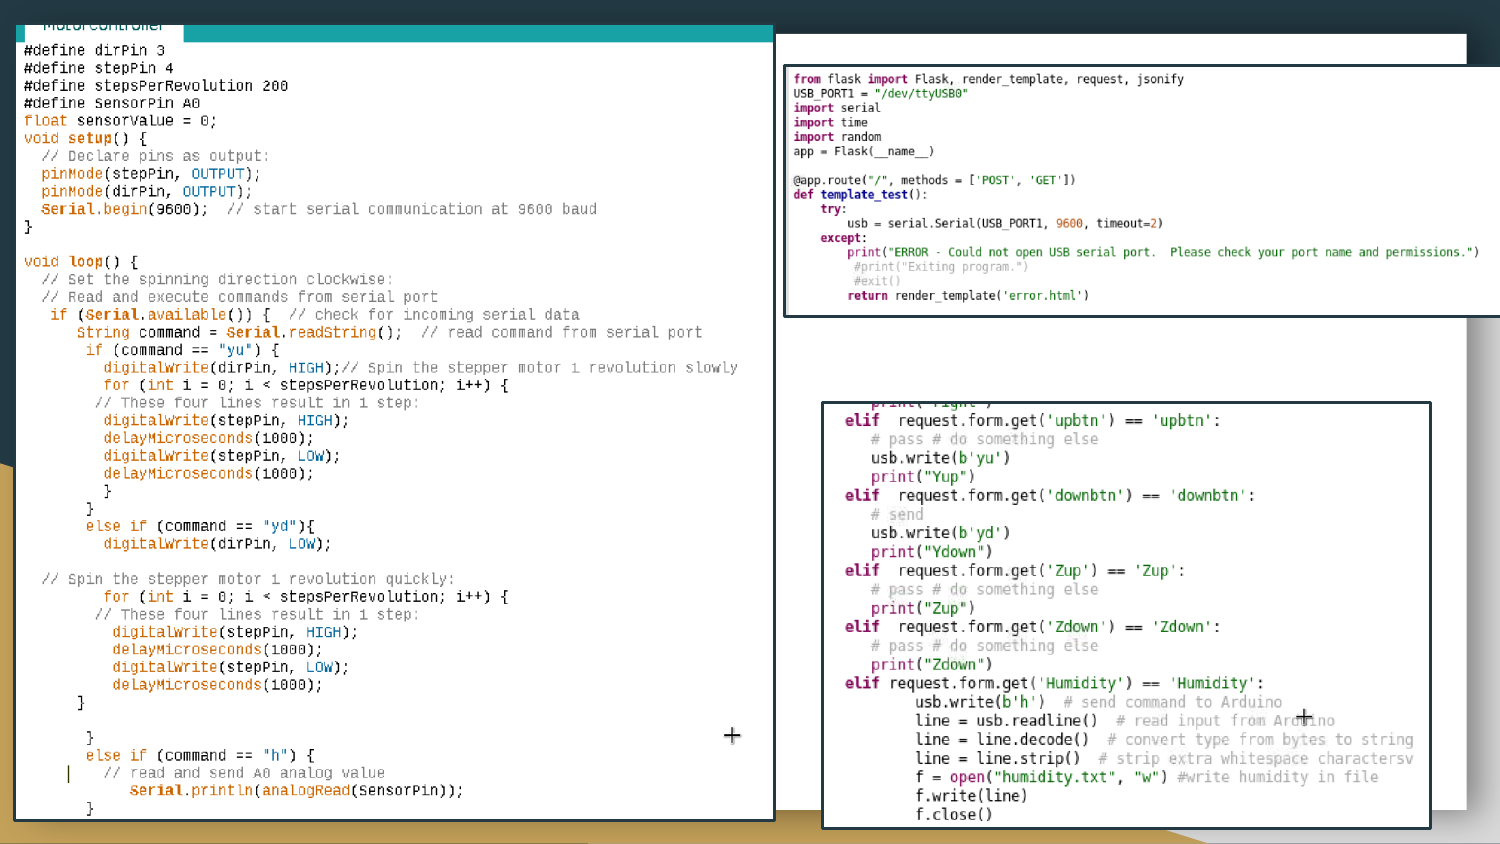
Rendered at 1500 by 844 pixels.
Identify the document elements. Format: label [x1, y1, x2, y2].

picture [16, 24, 774, 819]
picture [785, 66, 1500, 316]
picture [823, 403, 1429, 828]
